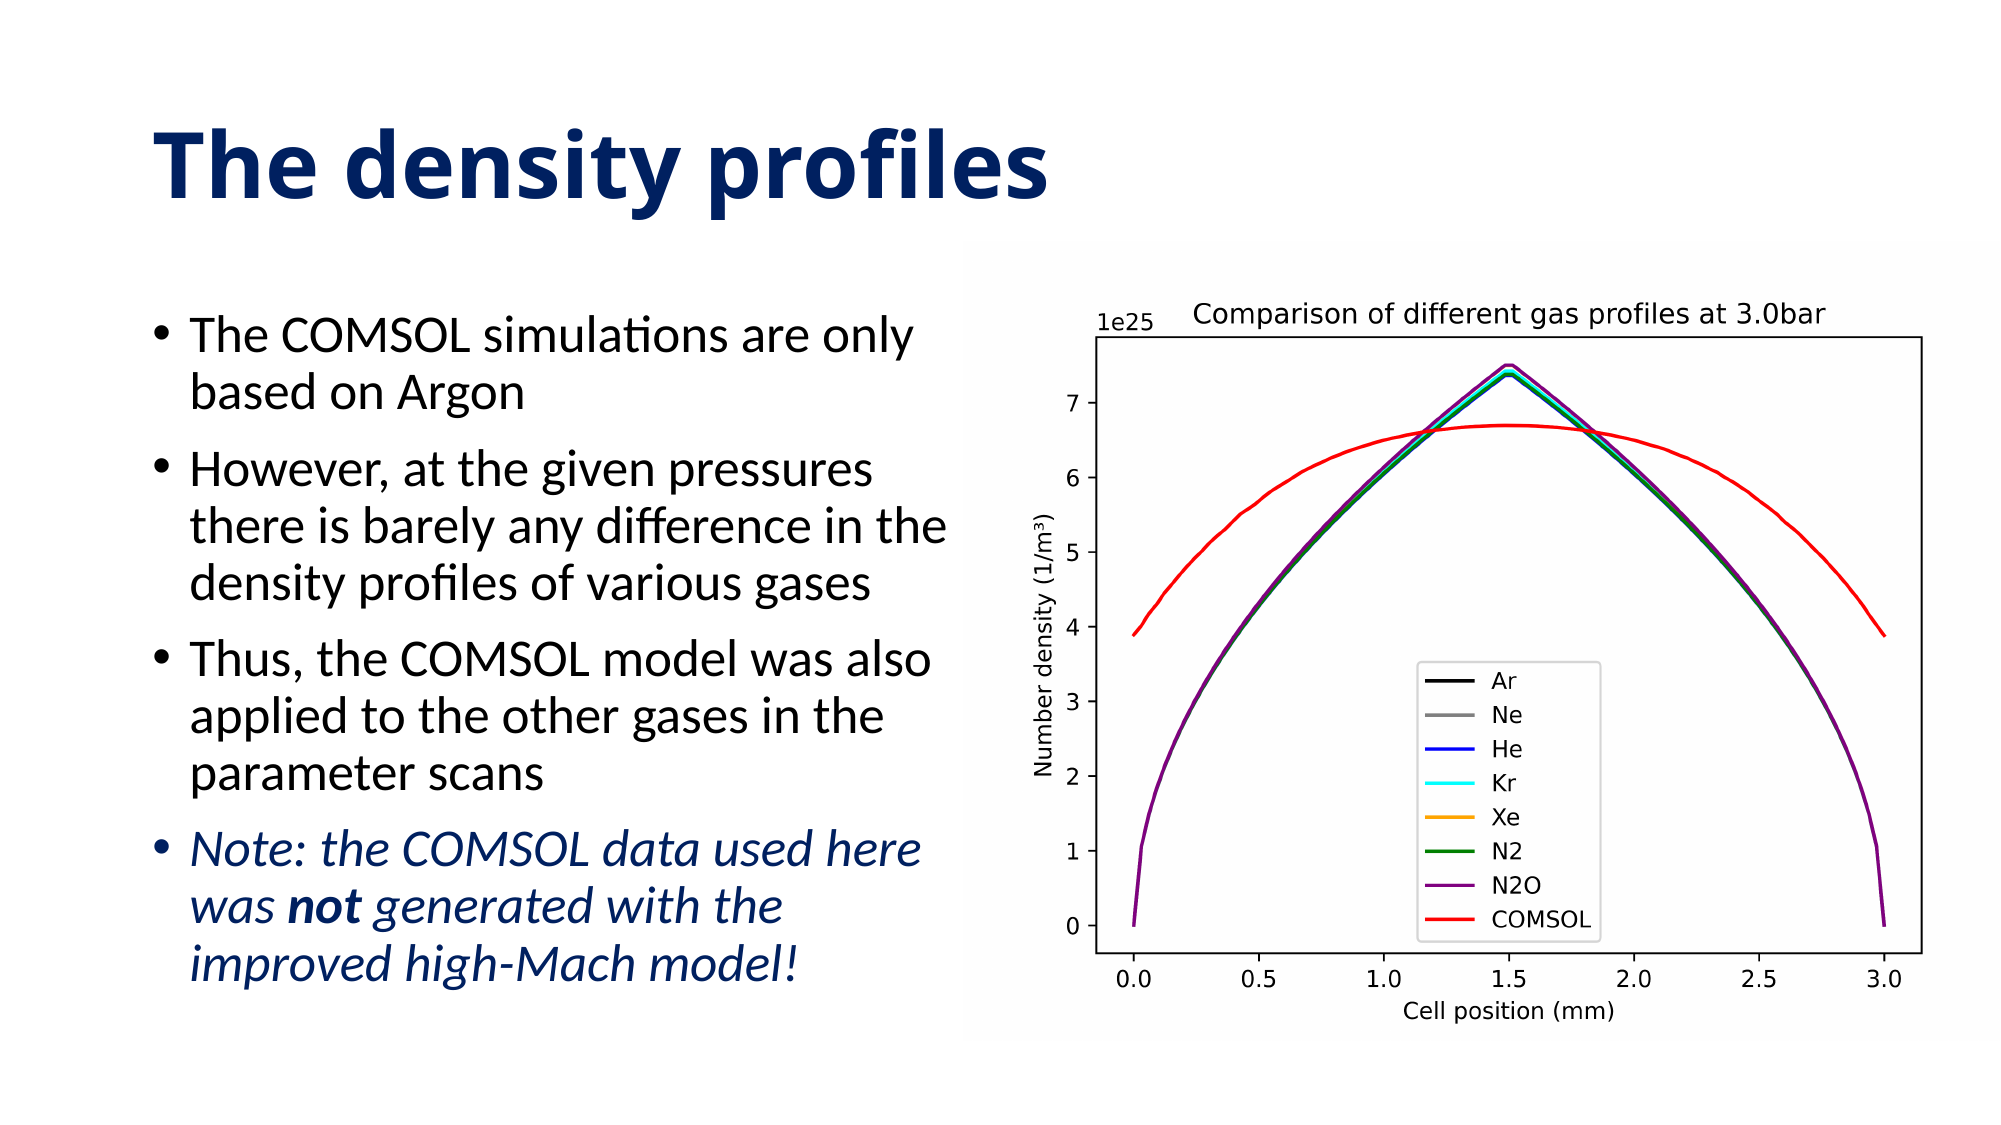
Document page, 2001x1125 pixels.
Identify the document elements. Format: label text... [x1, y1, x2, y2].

list The COMSOL simulations are only based on Argon However, at the given pressures there is barely any difference in the density profiles of various gases Thus, the COMSOL model was also applied to the other gases in the parameter scans Note: the COMSOL data used here was not generated with the improved high-Mach model! [137, 299, 963, 1014]
picture [963, 241, 2000, 1041]
title The density profiles [137, 59, 1863, 278]
